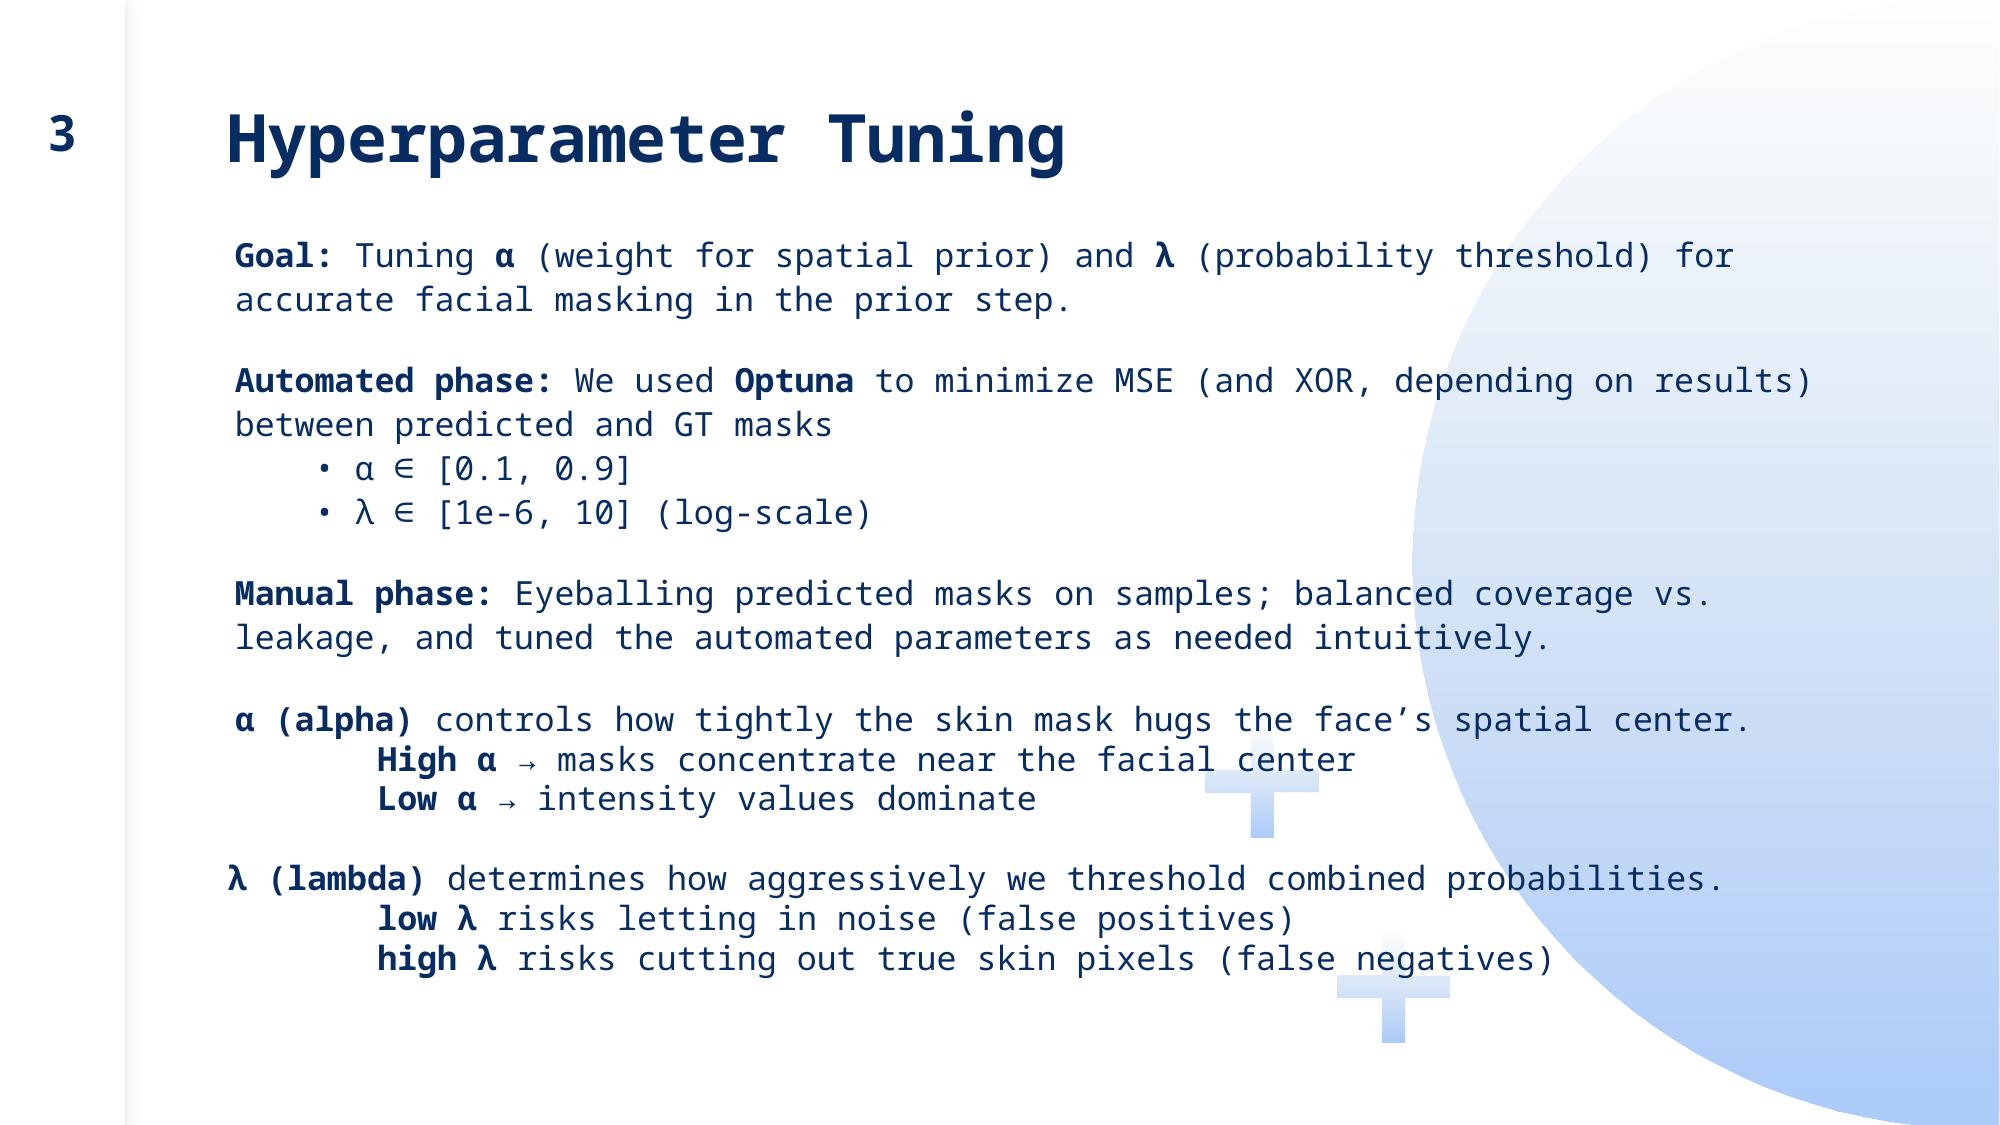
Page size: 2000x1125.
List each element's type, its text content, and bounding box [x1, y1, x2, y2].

slide_number 3 [0, 99, 125, 163]
list Goal: Tuning α (weight for spatial prior) and λ (probability threshold) for accurate facial masking in the prior step. Automated phase: We used Optuna to minimize MSE (and XOR, depending on results) between predicted and GT masks • α ∈ [0.1, 0.9] • λ ∈ [1e-6, 10] (log-scale) Manual phase: Eyeballing predicted masks on samples; balanced coverage vs. leakage, and tuned the automated parameters as needed intuitively. α (alpha) controls how tightly the skin mask hugs the face’s spatial center. High α → masks concentrate near the facial center Low α → intensity values dominate λ (lambda) determines how aggressively we threshold combined probabilities. low λ risks letting in noise (false positives) high λ risks cutting out true skin pixels (false negatives) [212, 222, 1888, 998]
title Hyperparameter Tuning [212, 104, 1625, 222]
